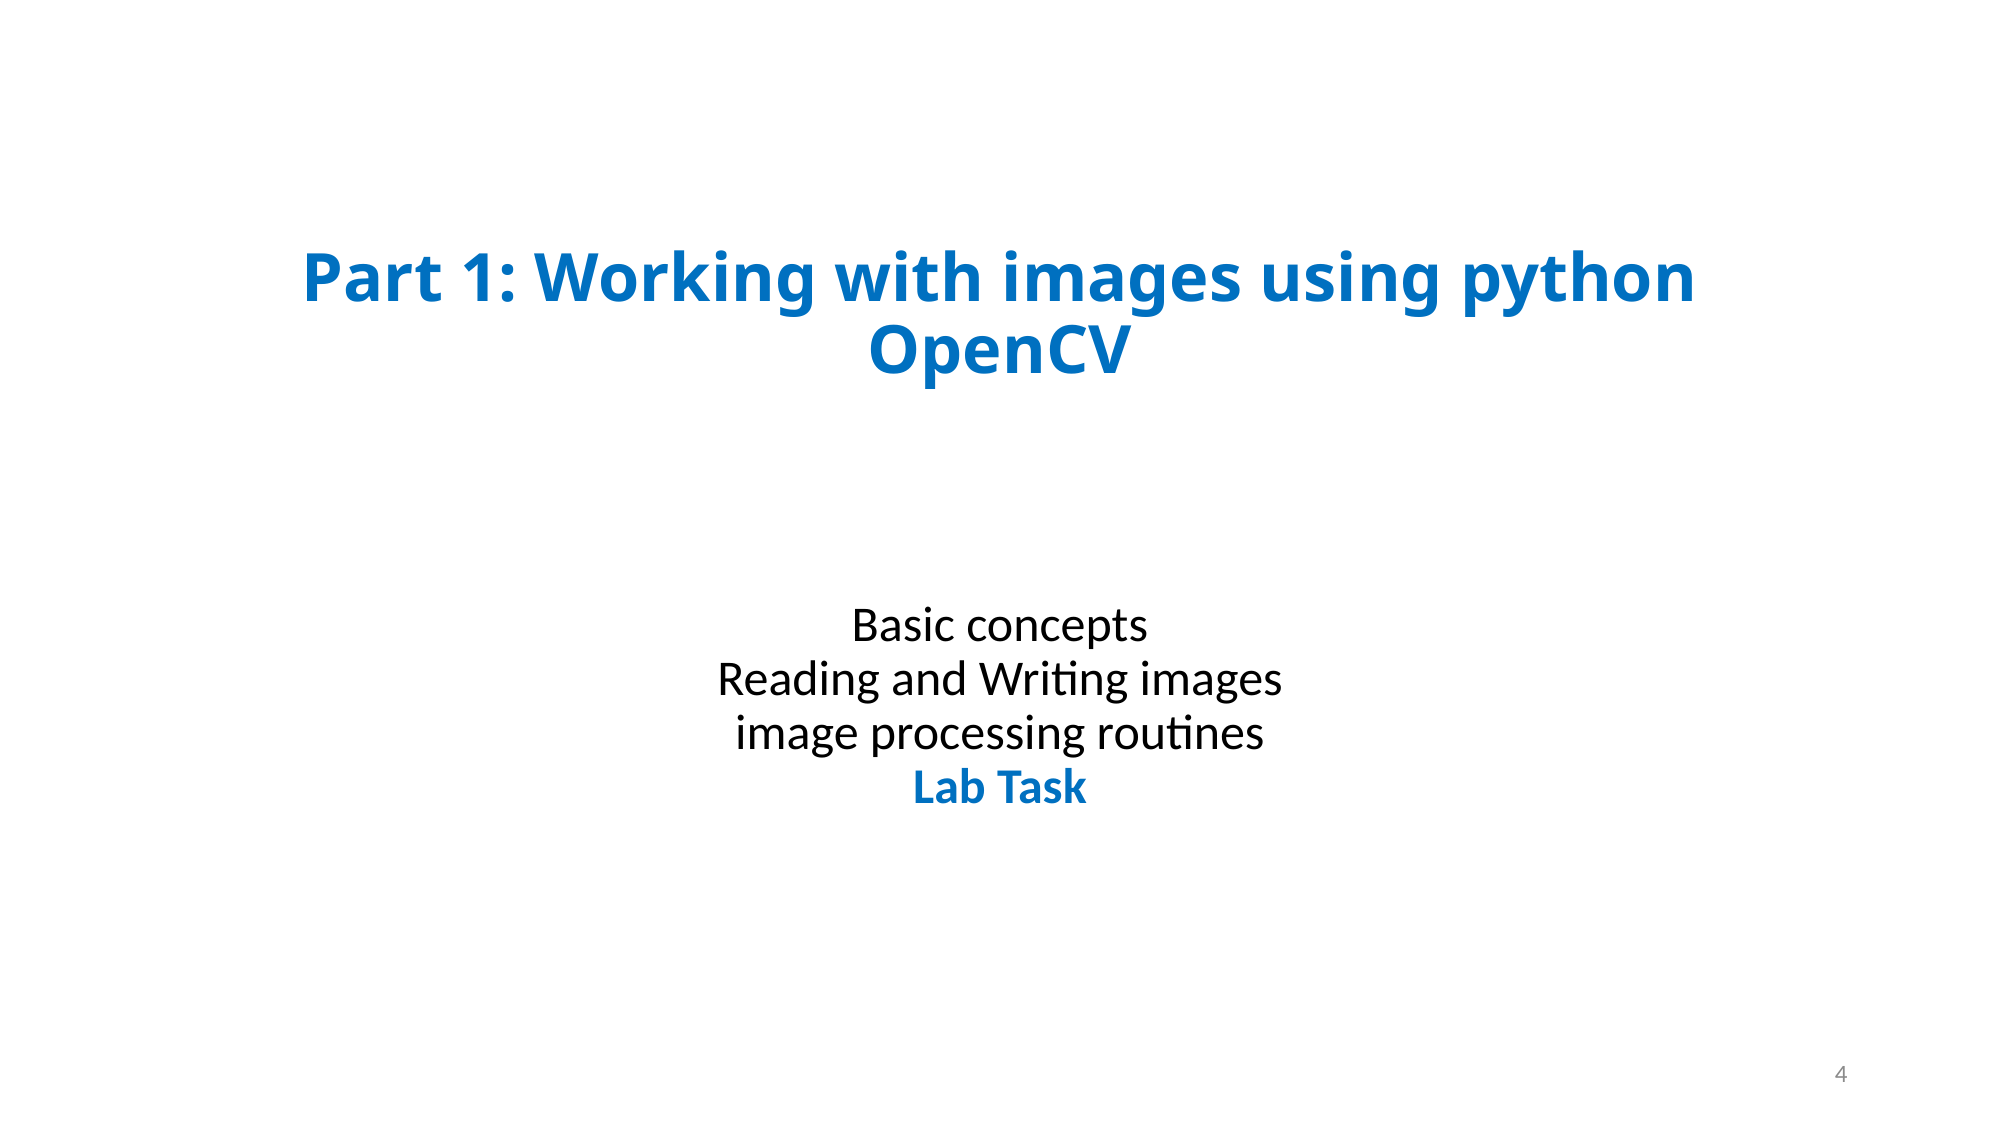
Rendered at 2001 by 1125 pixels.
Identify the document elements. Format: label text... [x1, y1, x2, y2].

title Part 1: Working with images using python OpenCV [249, 184, 1750, 576]
subtitle Basic concepts Reading and Writing images image processing routines Lab Task [249, 590, 1750, 863]
slide_number 4 [1412, 1042, 1863, 1103]
